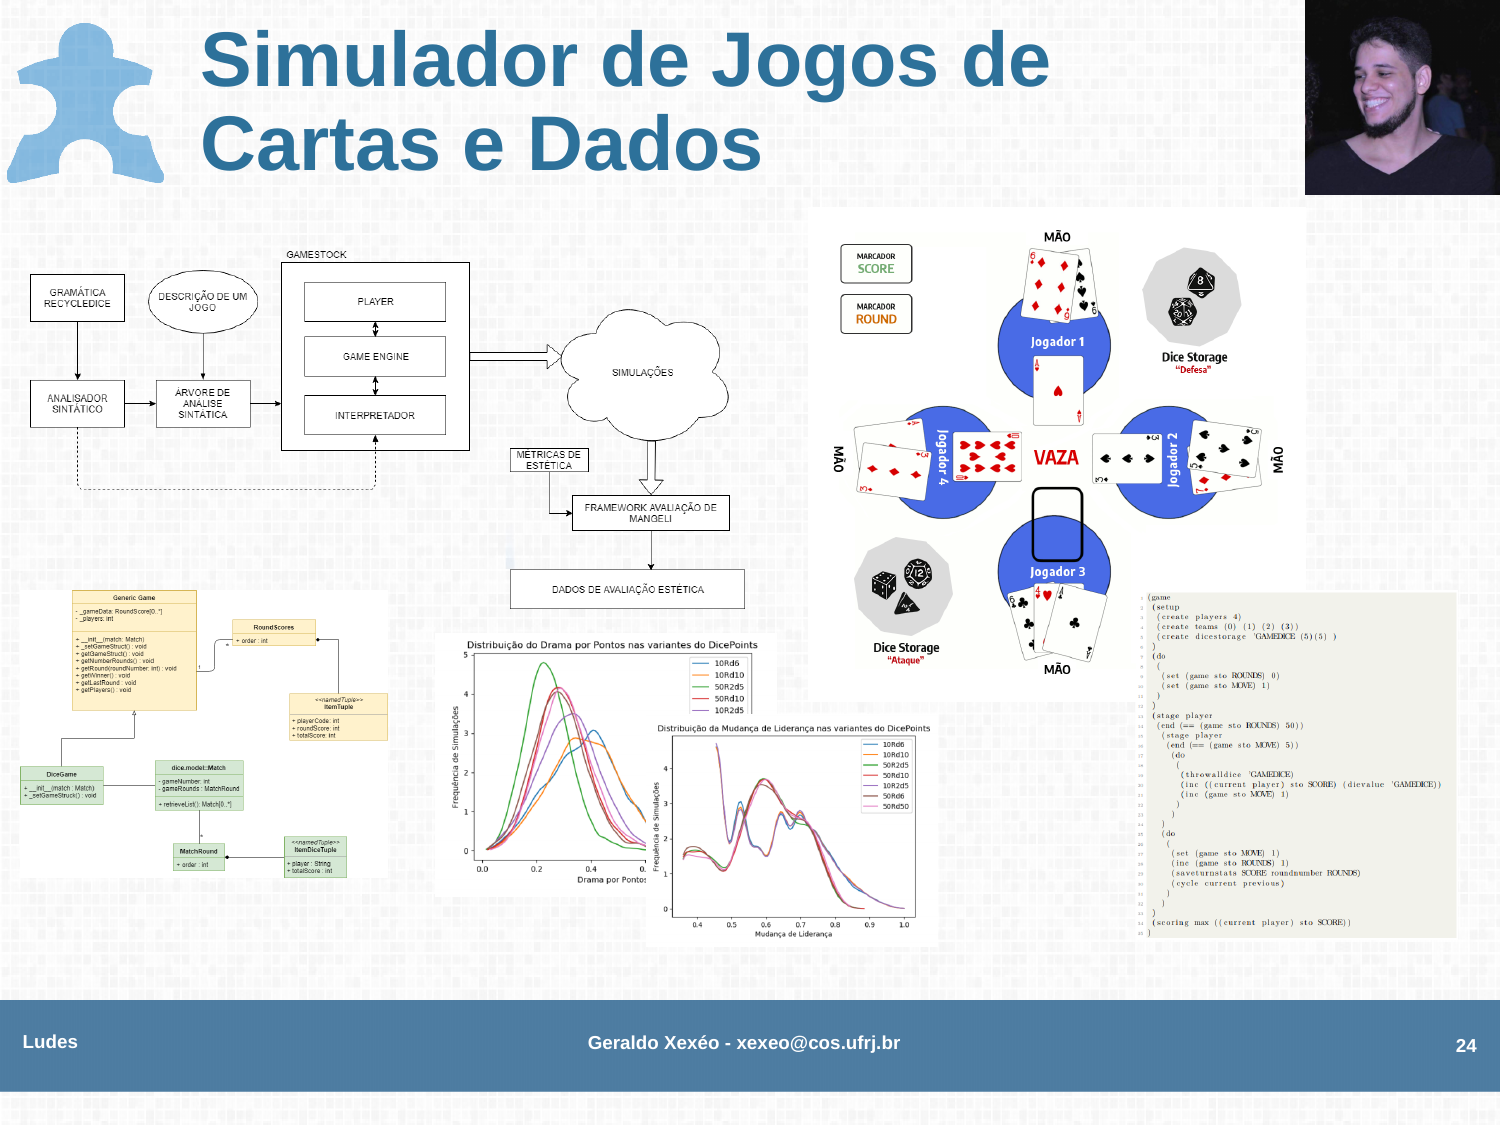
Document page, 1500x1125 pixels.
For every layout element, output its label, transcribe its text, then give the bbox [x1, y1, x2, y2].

title Simulador de Jogos de Cartas e Dados [185, 11, 1305, 195]
slide_number Ludes [7, 1017, 203, 1066]
footer Geraldo Xexéo - xexeo@cos.ufrj.br [526, 1018, 962, 1066]
picture [0, 0, 1500, 1125]
slide_number 24 [1297, 1021, 1492, 1069]
